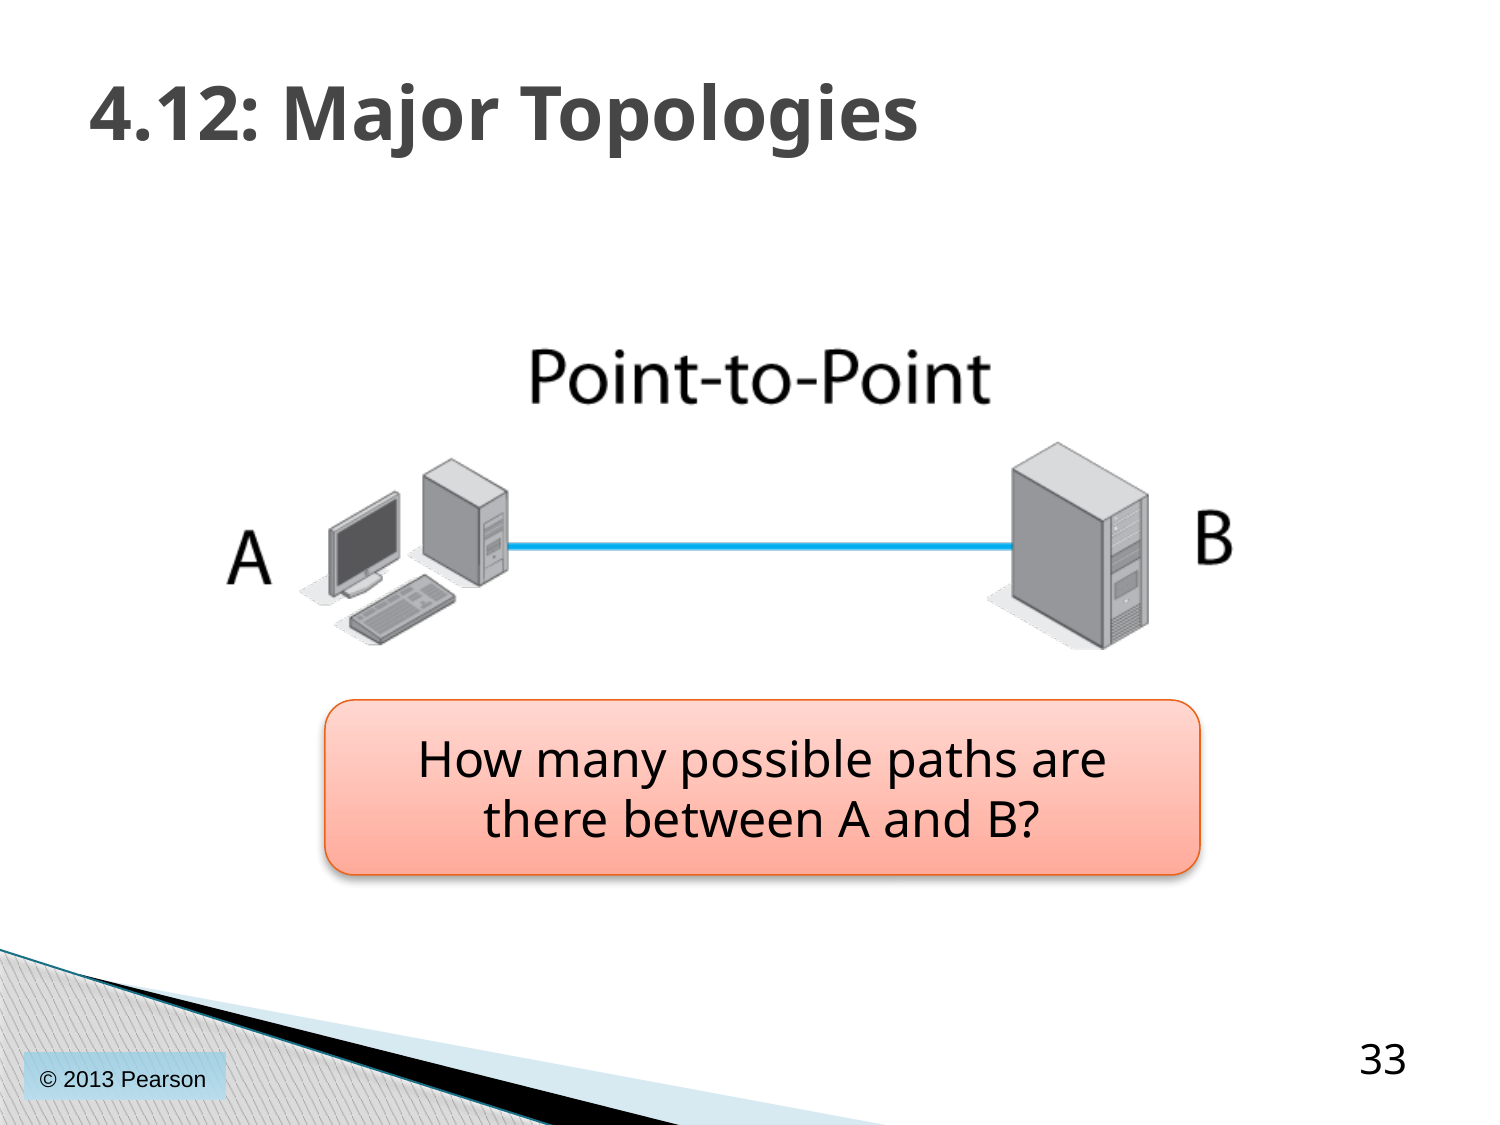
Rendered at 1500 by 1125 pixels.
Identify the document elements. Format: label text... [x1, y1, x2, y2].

footer © 2013 Pearson [24, 1052, 225, 1100]
text_box How many possible paths are there between A and B? [324, 699, 1201, 876]
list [224, 337, 1235, 651]
slide_number 33 [1287, 1037, 1423, 1098]
title 4.12: Major Topologies [75, 45, 1425, 175]
